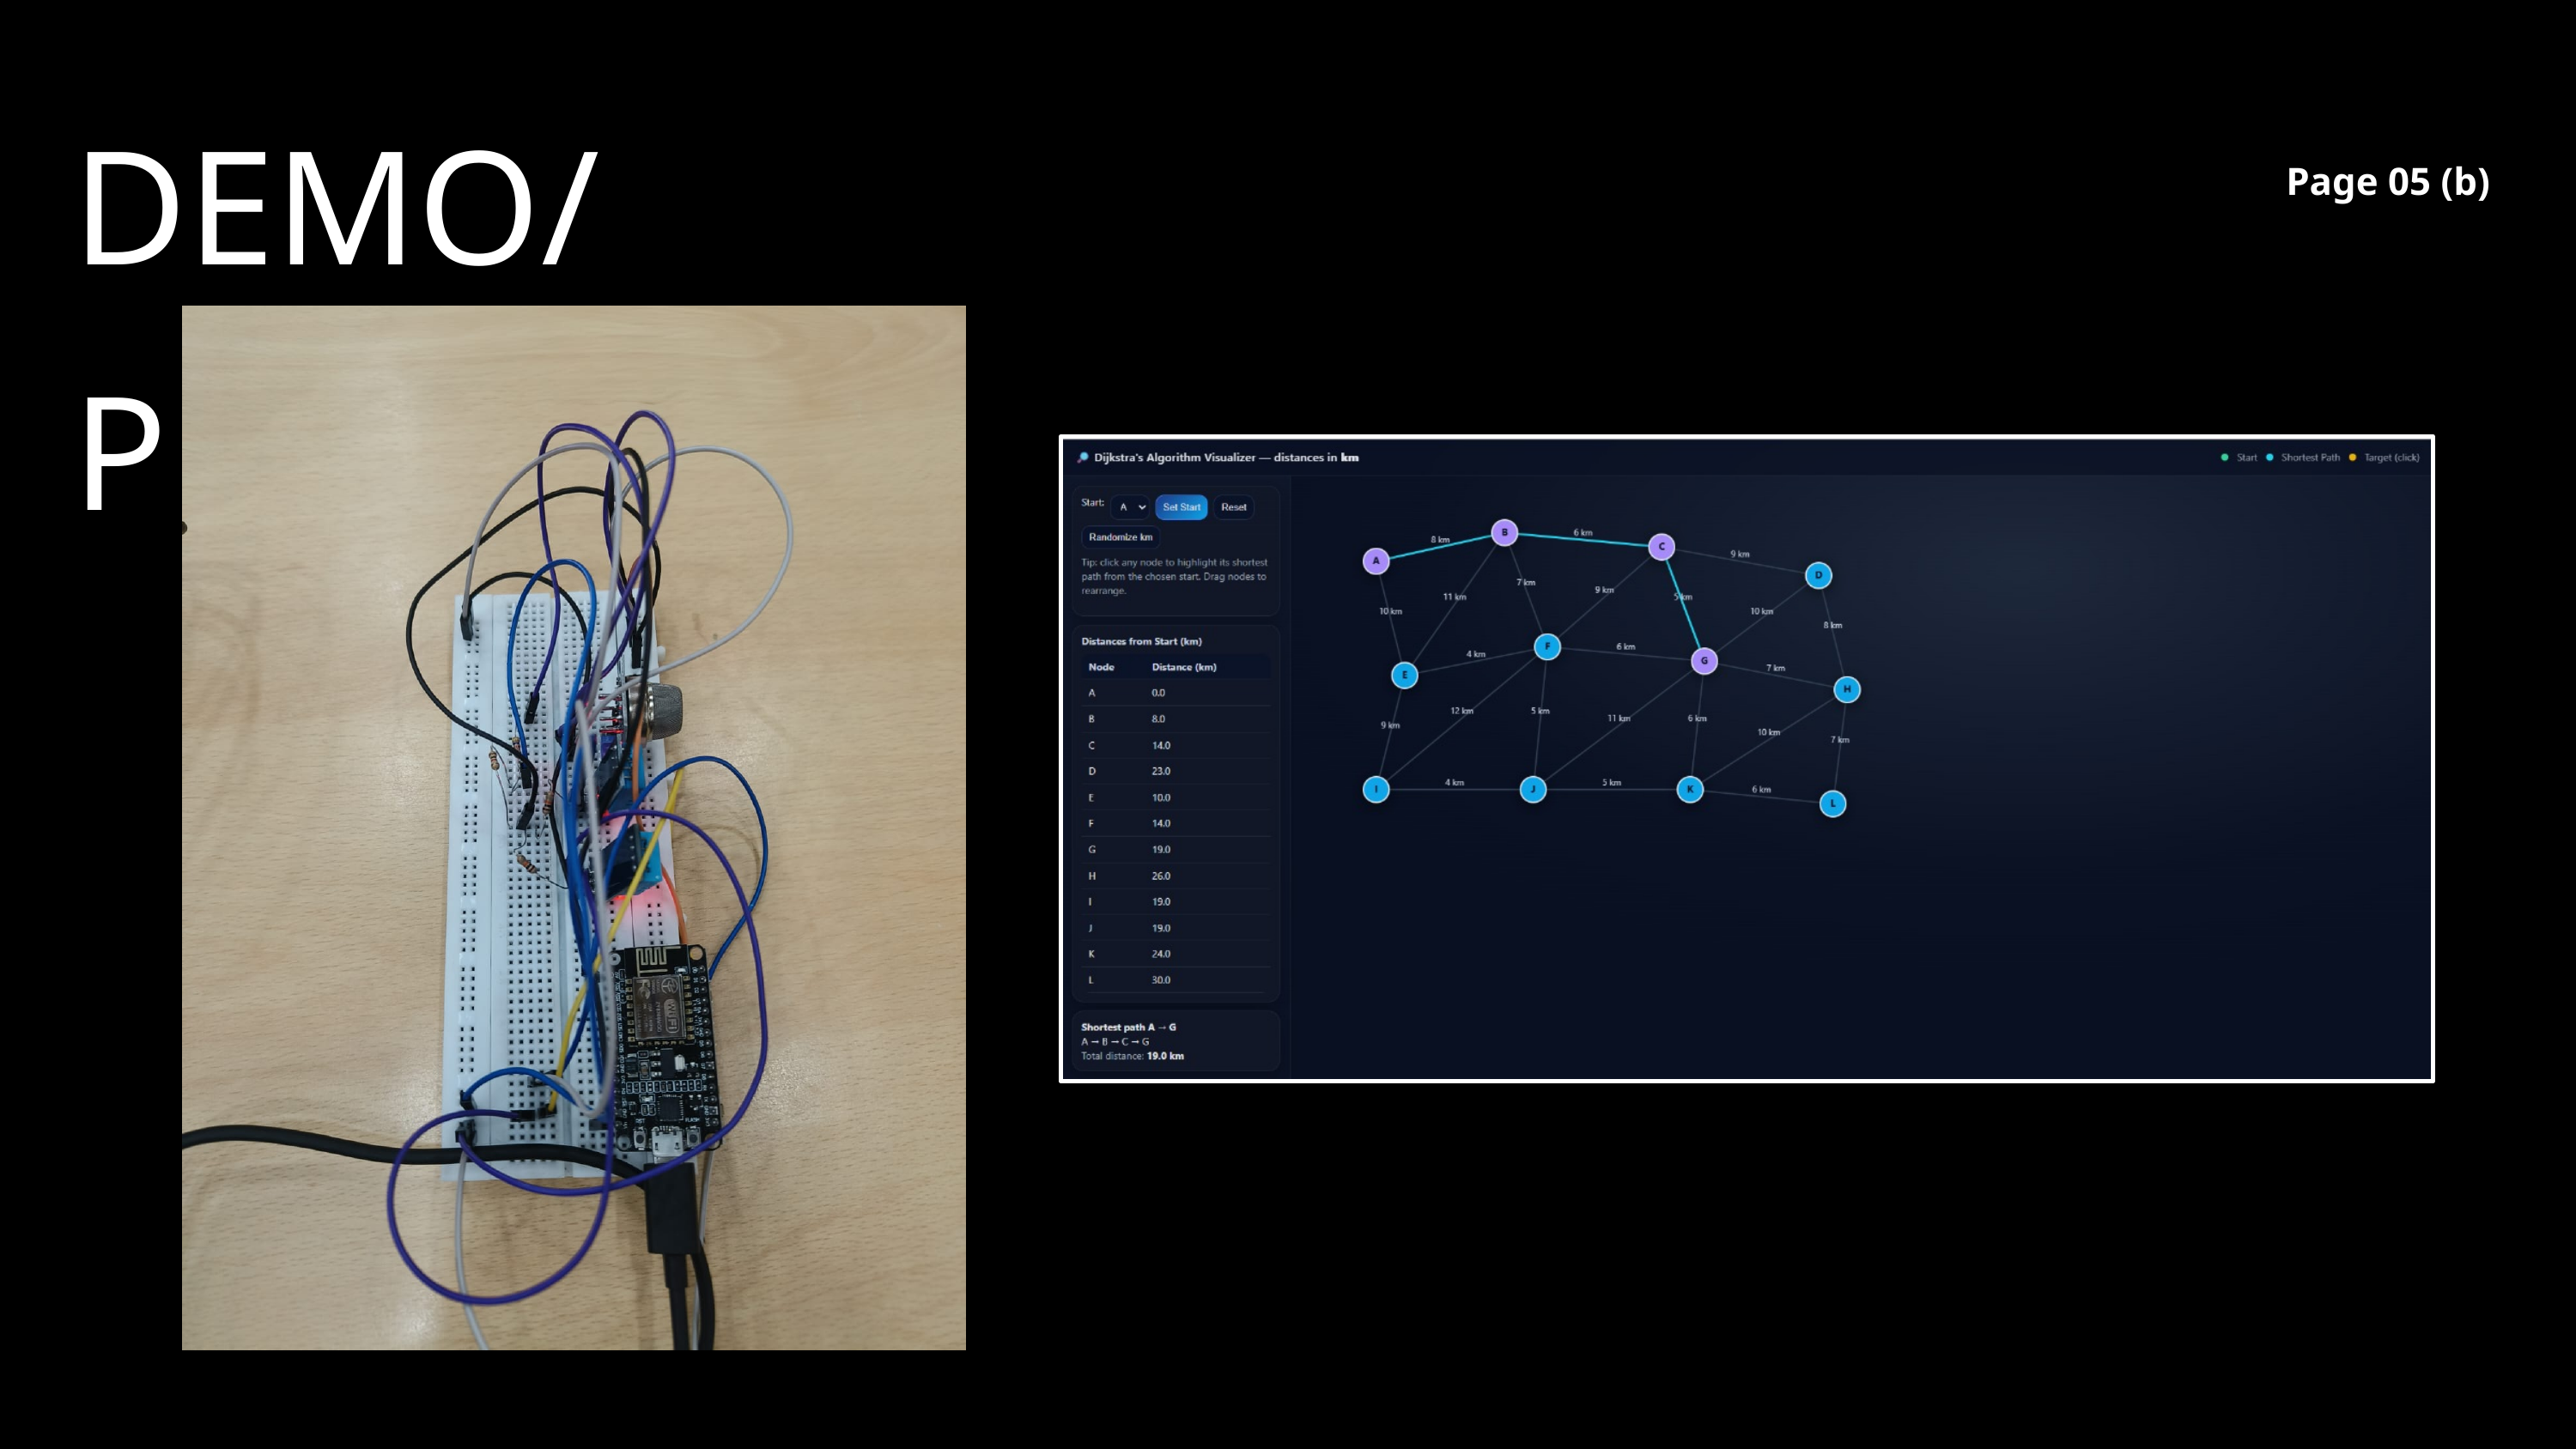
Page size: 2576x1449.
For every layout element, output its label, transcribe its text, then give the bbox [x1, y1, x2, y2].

picture [182, 305, 967, 1351]
picture [1062, 438, 2432, 1080]
text_box DEMO/PROTOTYPE [72, 51, 1178, 788]
text_box Page 05 (b) [2259, 139, 2490, 203]
